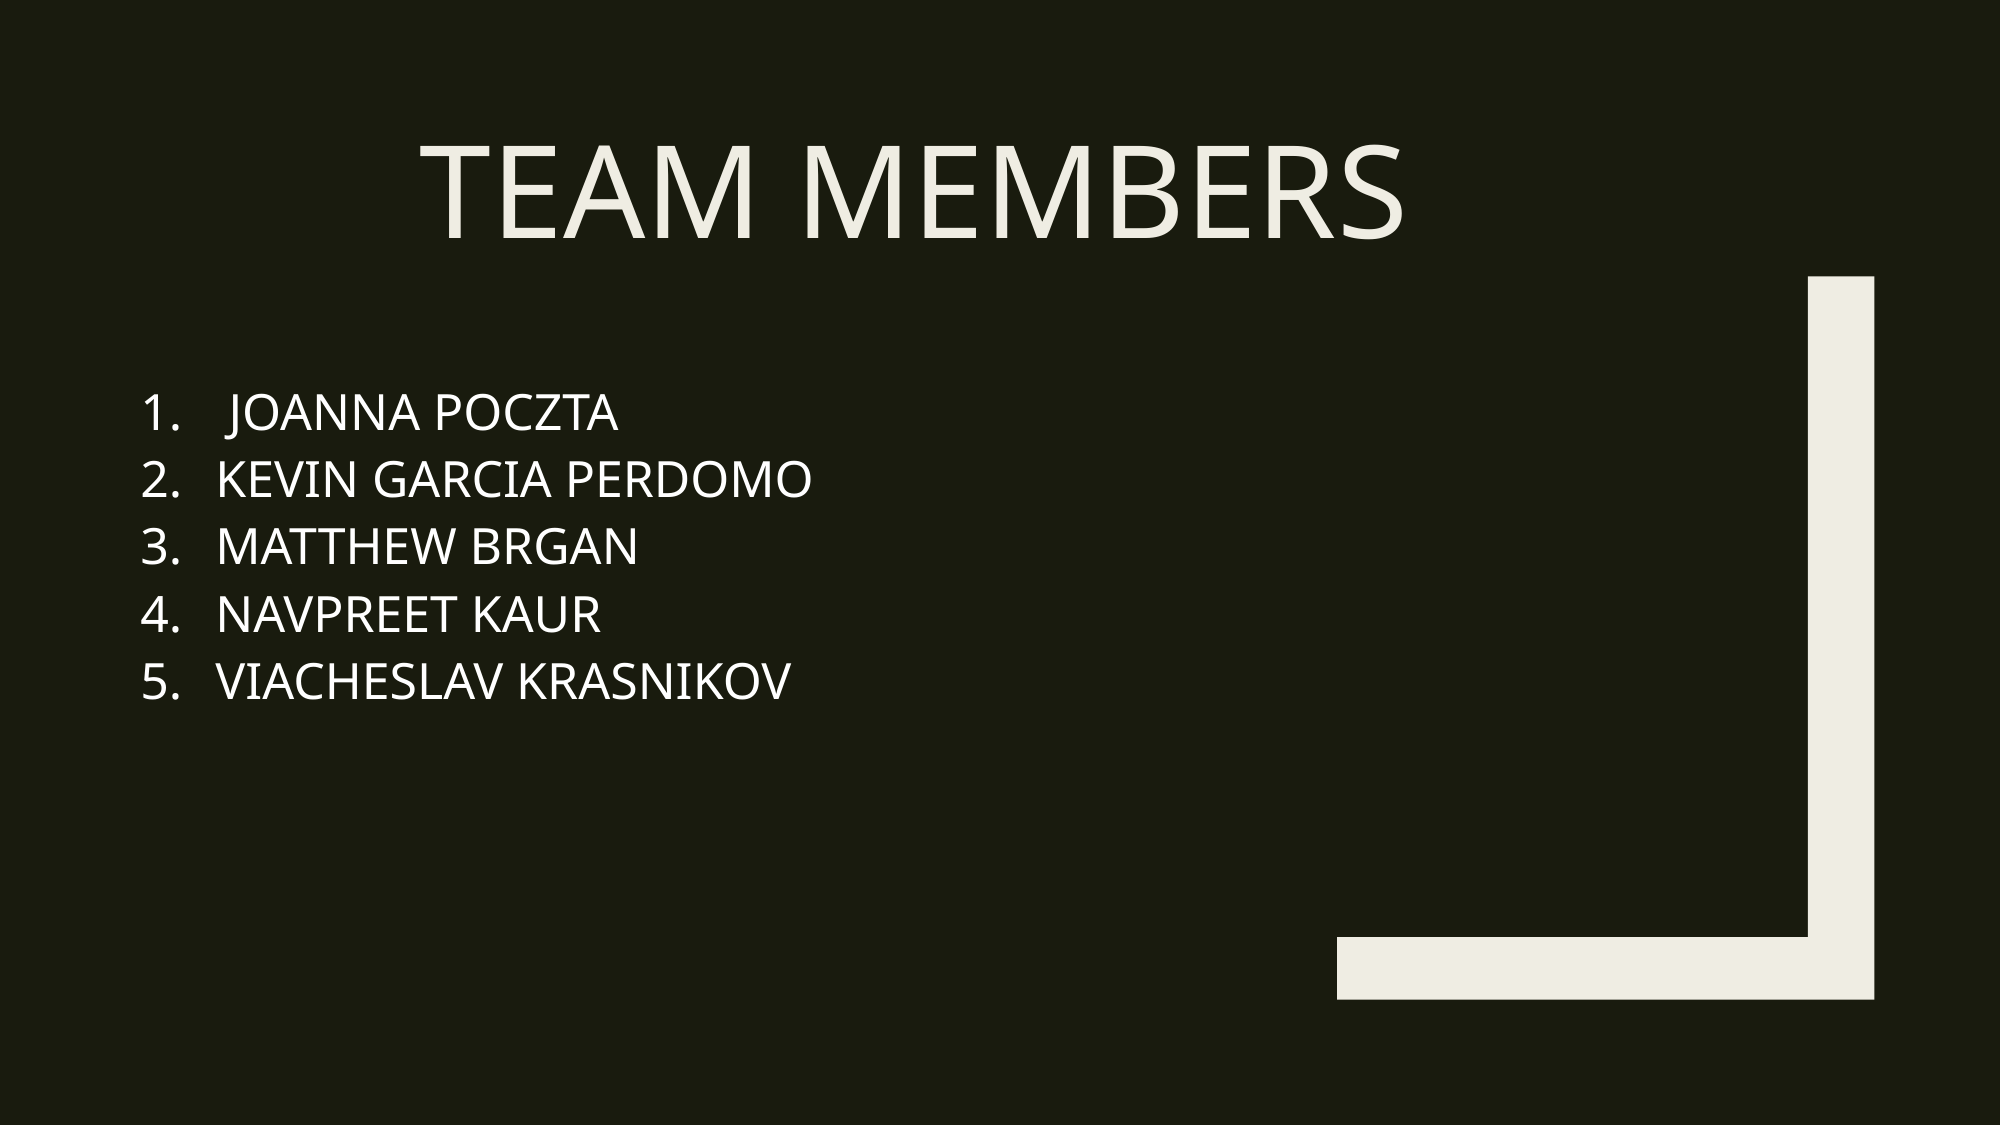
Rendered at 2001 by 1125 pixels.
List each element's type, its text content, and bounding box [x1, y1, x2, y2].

list JOANNA POCZTA KEVIN GARCIA PERDOMO MATTHEW BRGAN NAVPREET KAUR VIACHESLAV KRASNIKOV [125, 366, 1703, 880]
title Team members [125, 121, 1703, 275]
